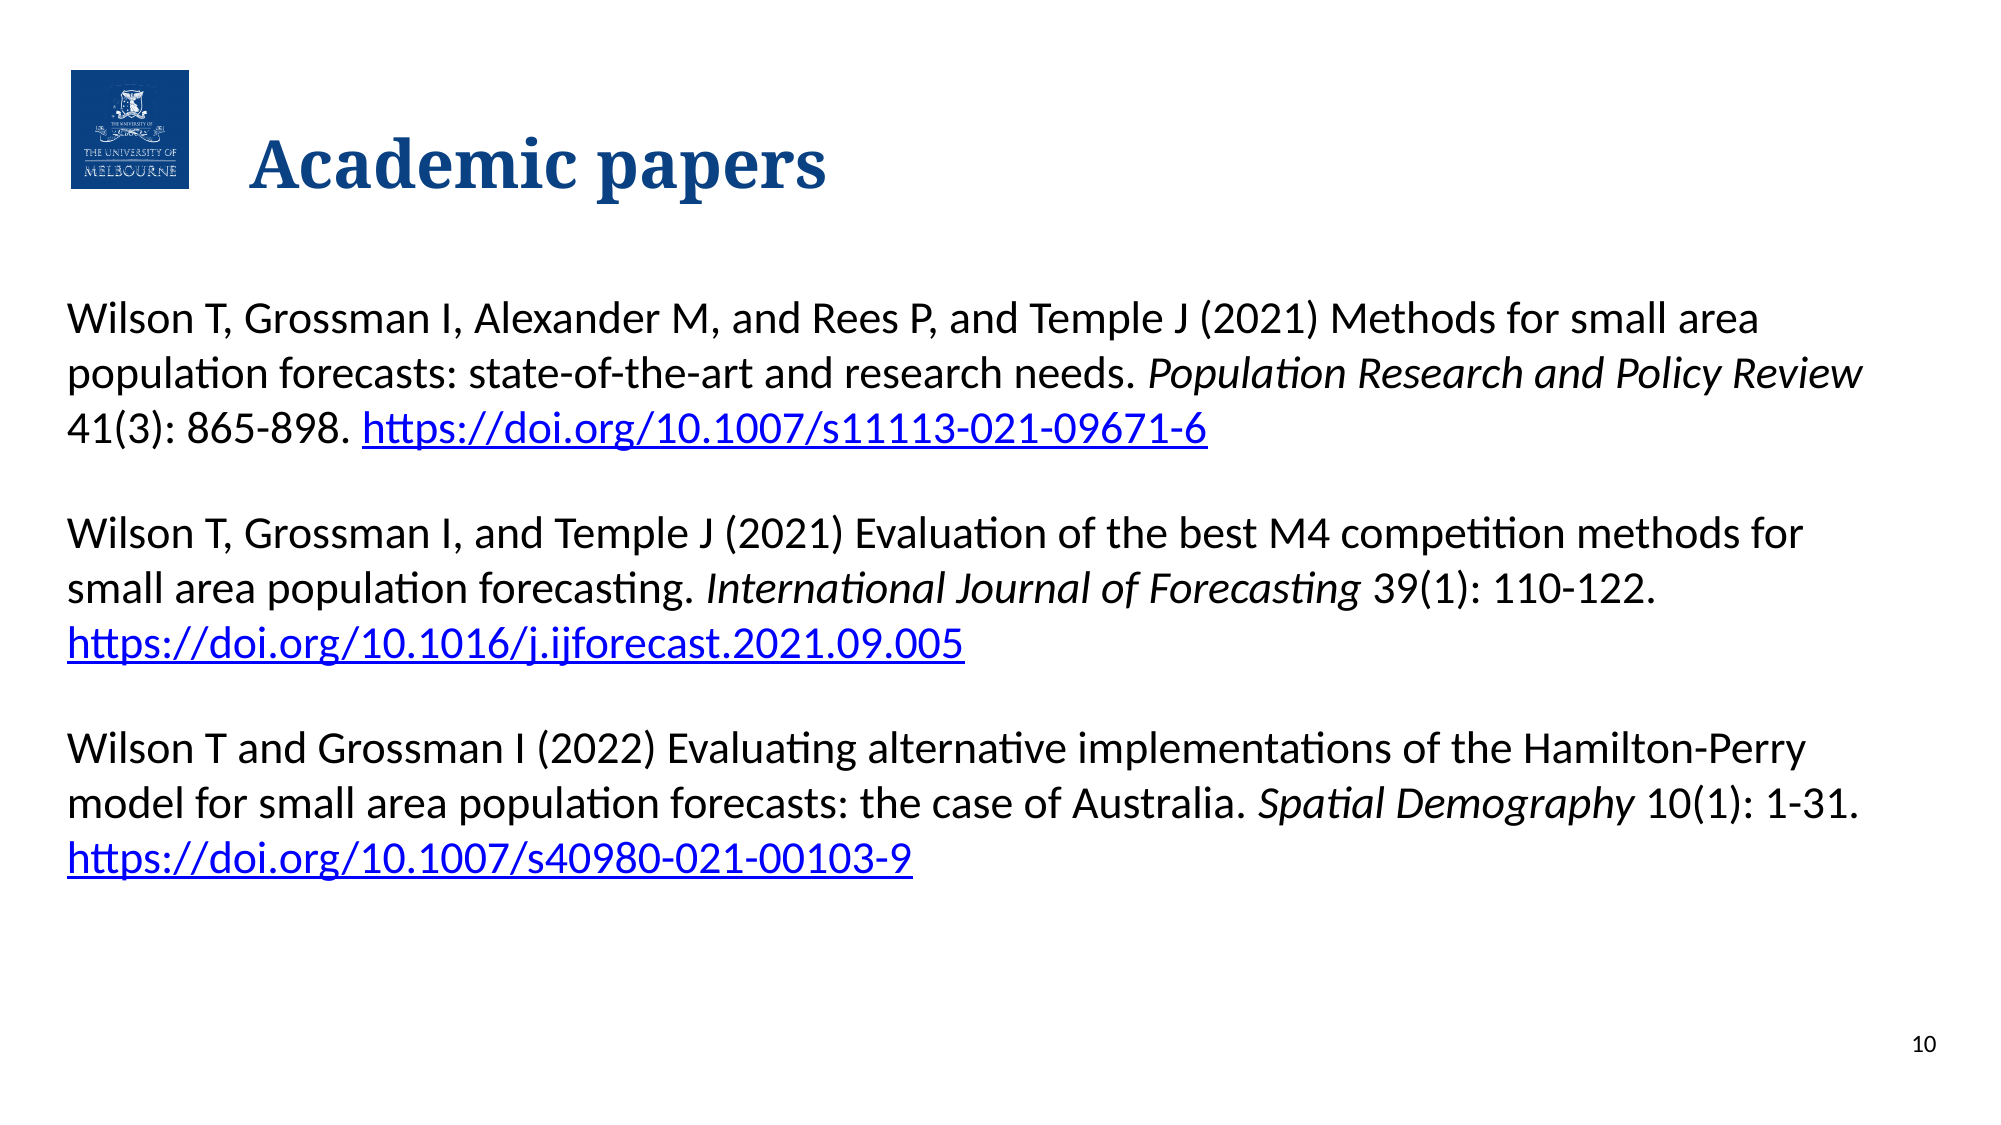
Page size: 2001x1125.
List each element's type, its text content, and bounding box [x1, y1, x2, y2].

title Academic papers [234, 64, 1924, 211]
picture [71, 70, 189, 189]
list Wilson T, Grossman I, Alexander M, and Rees P, and Temple J (2021) Methods for small area population forecasts: state-of-the-art and research needs. Population Research and Policy Review 41(3): 865-898. https://doi.org/10.1007/s11113-021-09671-6 Wilson T, Grossman I, and Temple J (2021) Evaluation of the best M4 competition methods for small area population forecasting. International Journal of Forecasting 39(1): 110-122. https://doi.org/10.1016/j.ijforecast.2021.09.005 Wilson T and Grossman I (2022) Evaluating alternative implementations of the Hamilton-Perry model for small area population forecasts: the case of Australia. Spatial Demography 10(1): 1-31. https://doi.org/10.1007/s40980-021-00103-9 [51, 280, 1924, 970]
slide_number 10 [1797, 1012, 1937, 1073]
